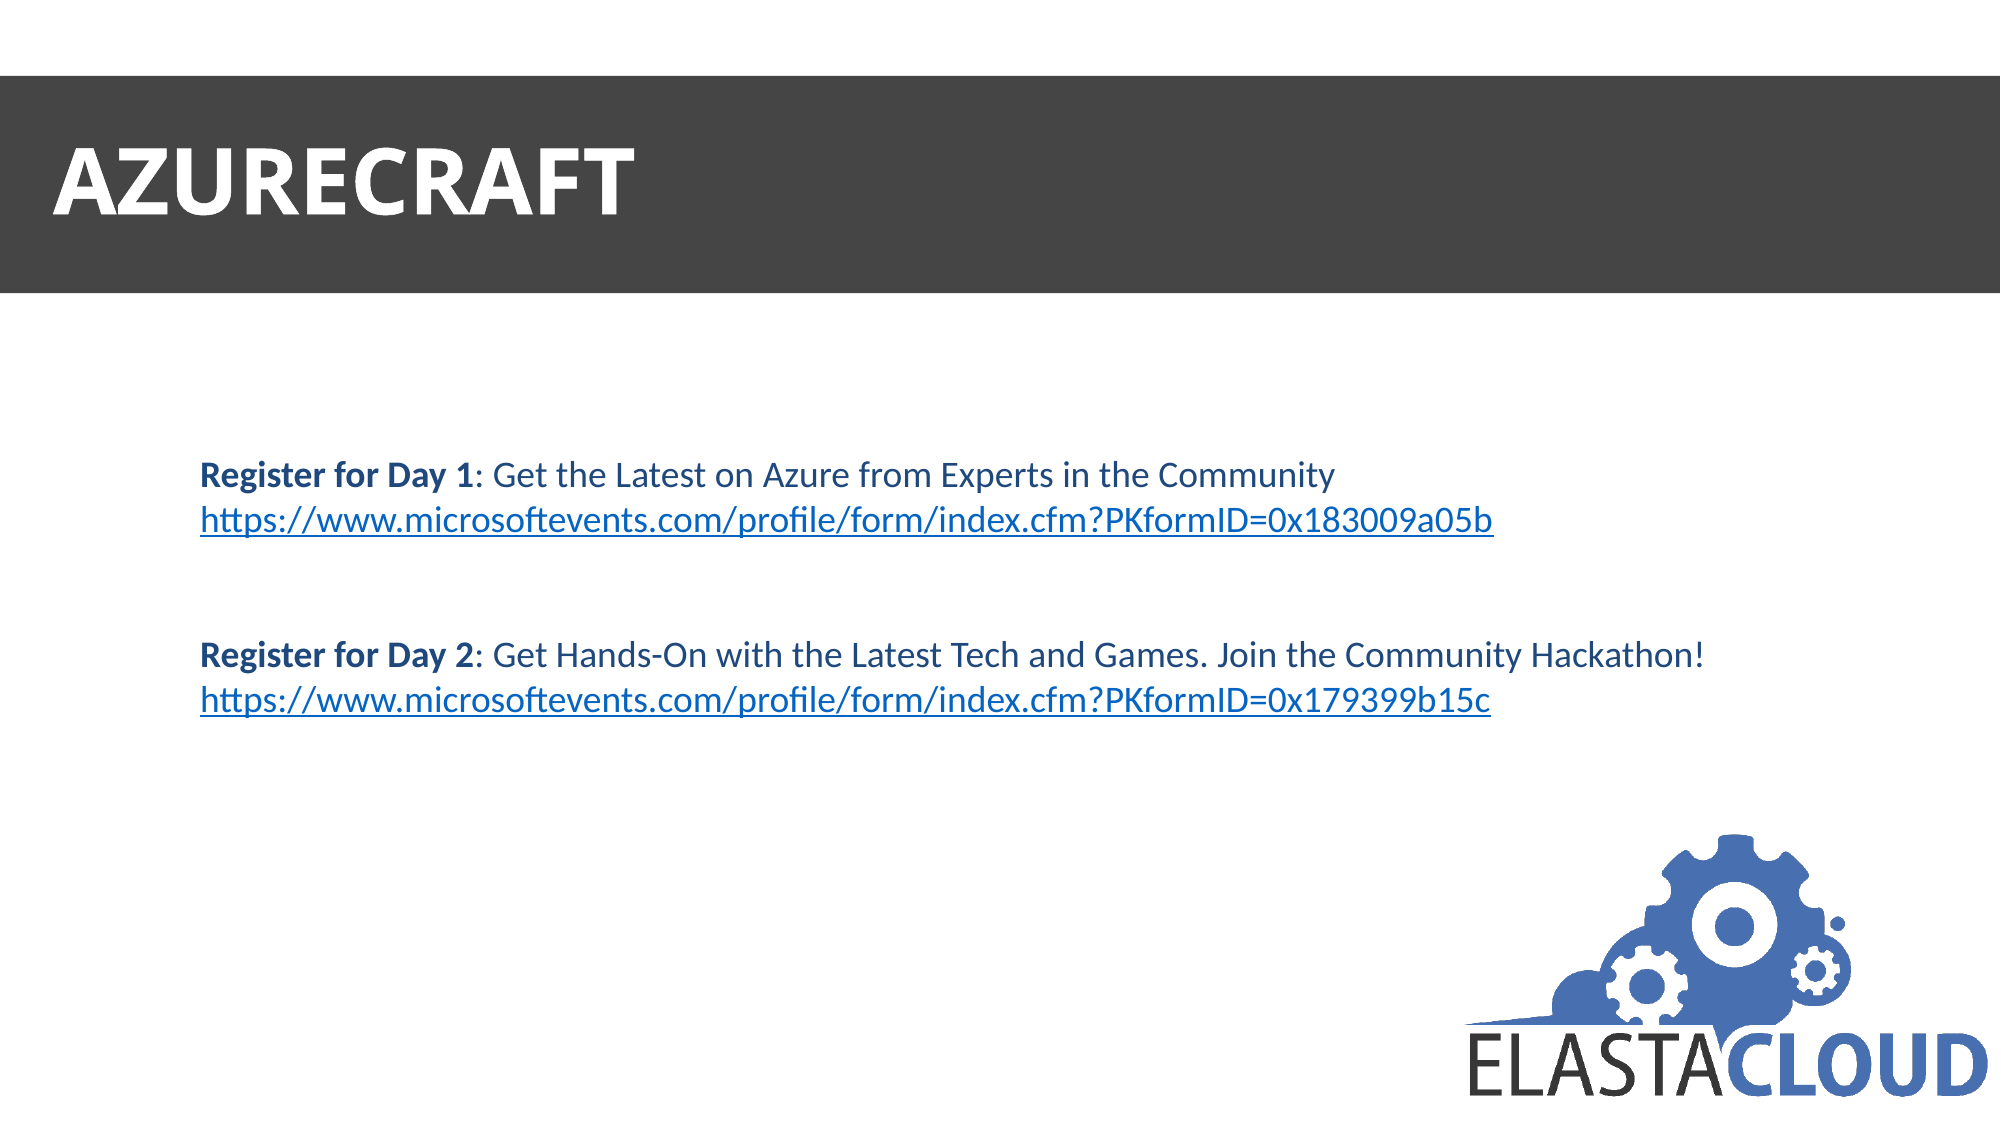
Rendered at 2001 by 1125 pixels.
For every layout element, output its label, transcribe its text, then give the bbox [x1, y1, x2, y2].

picture [1450, 826, 2000, 1115]
text_box Register for Day 1: Get the Latest on Azure from Experts in the Community https://www.microsoftevents.com/profile/form/index.cfm?PKformID=0x183009a05b Register for Day 2: Get Hands-On with the Latest Tech and Games. Join the Community Hackathon! https://www.microsoftevents.com/profile/form/index.cfm?PKformID=0x179399b15c [185, 442, 1886, 727]
title Azurecraft [0, 75, 2000, 294]
